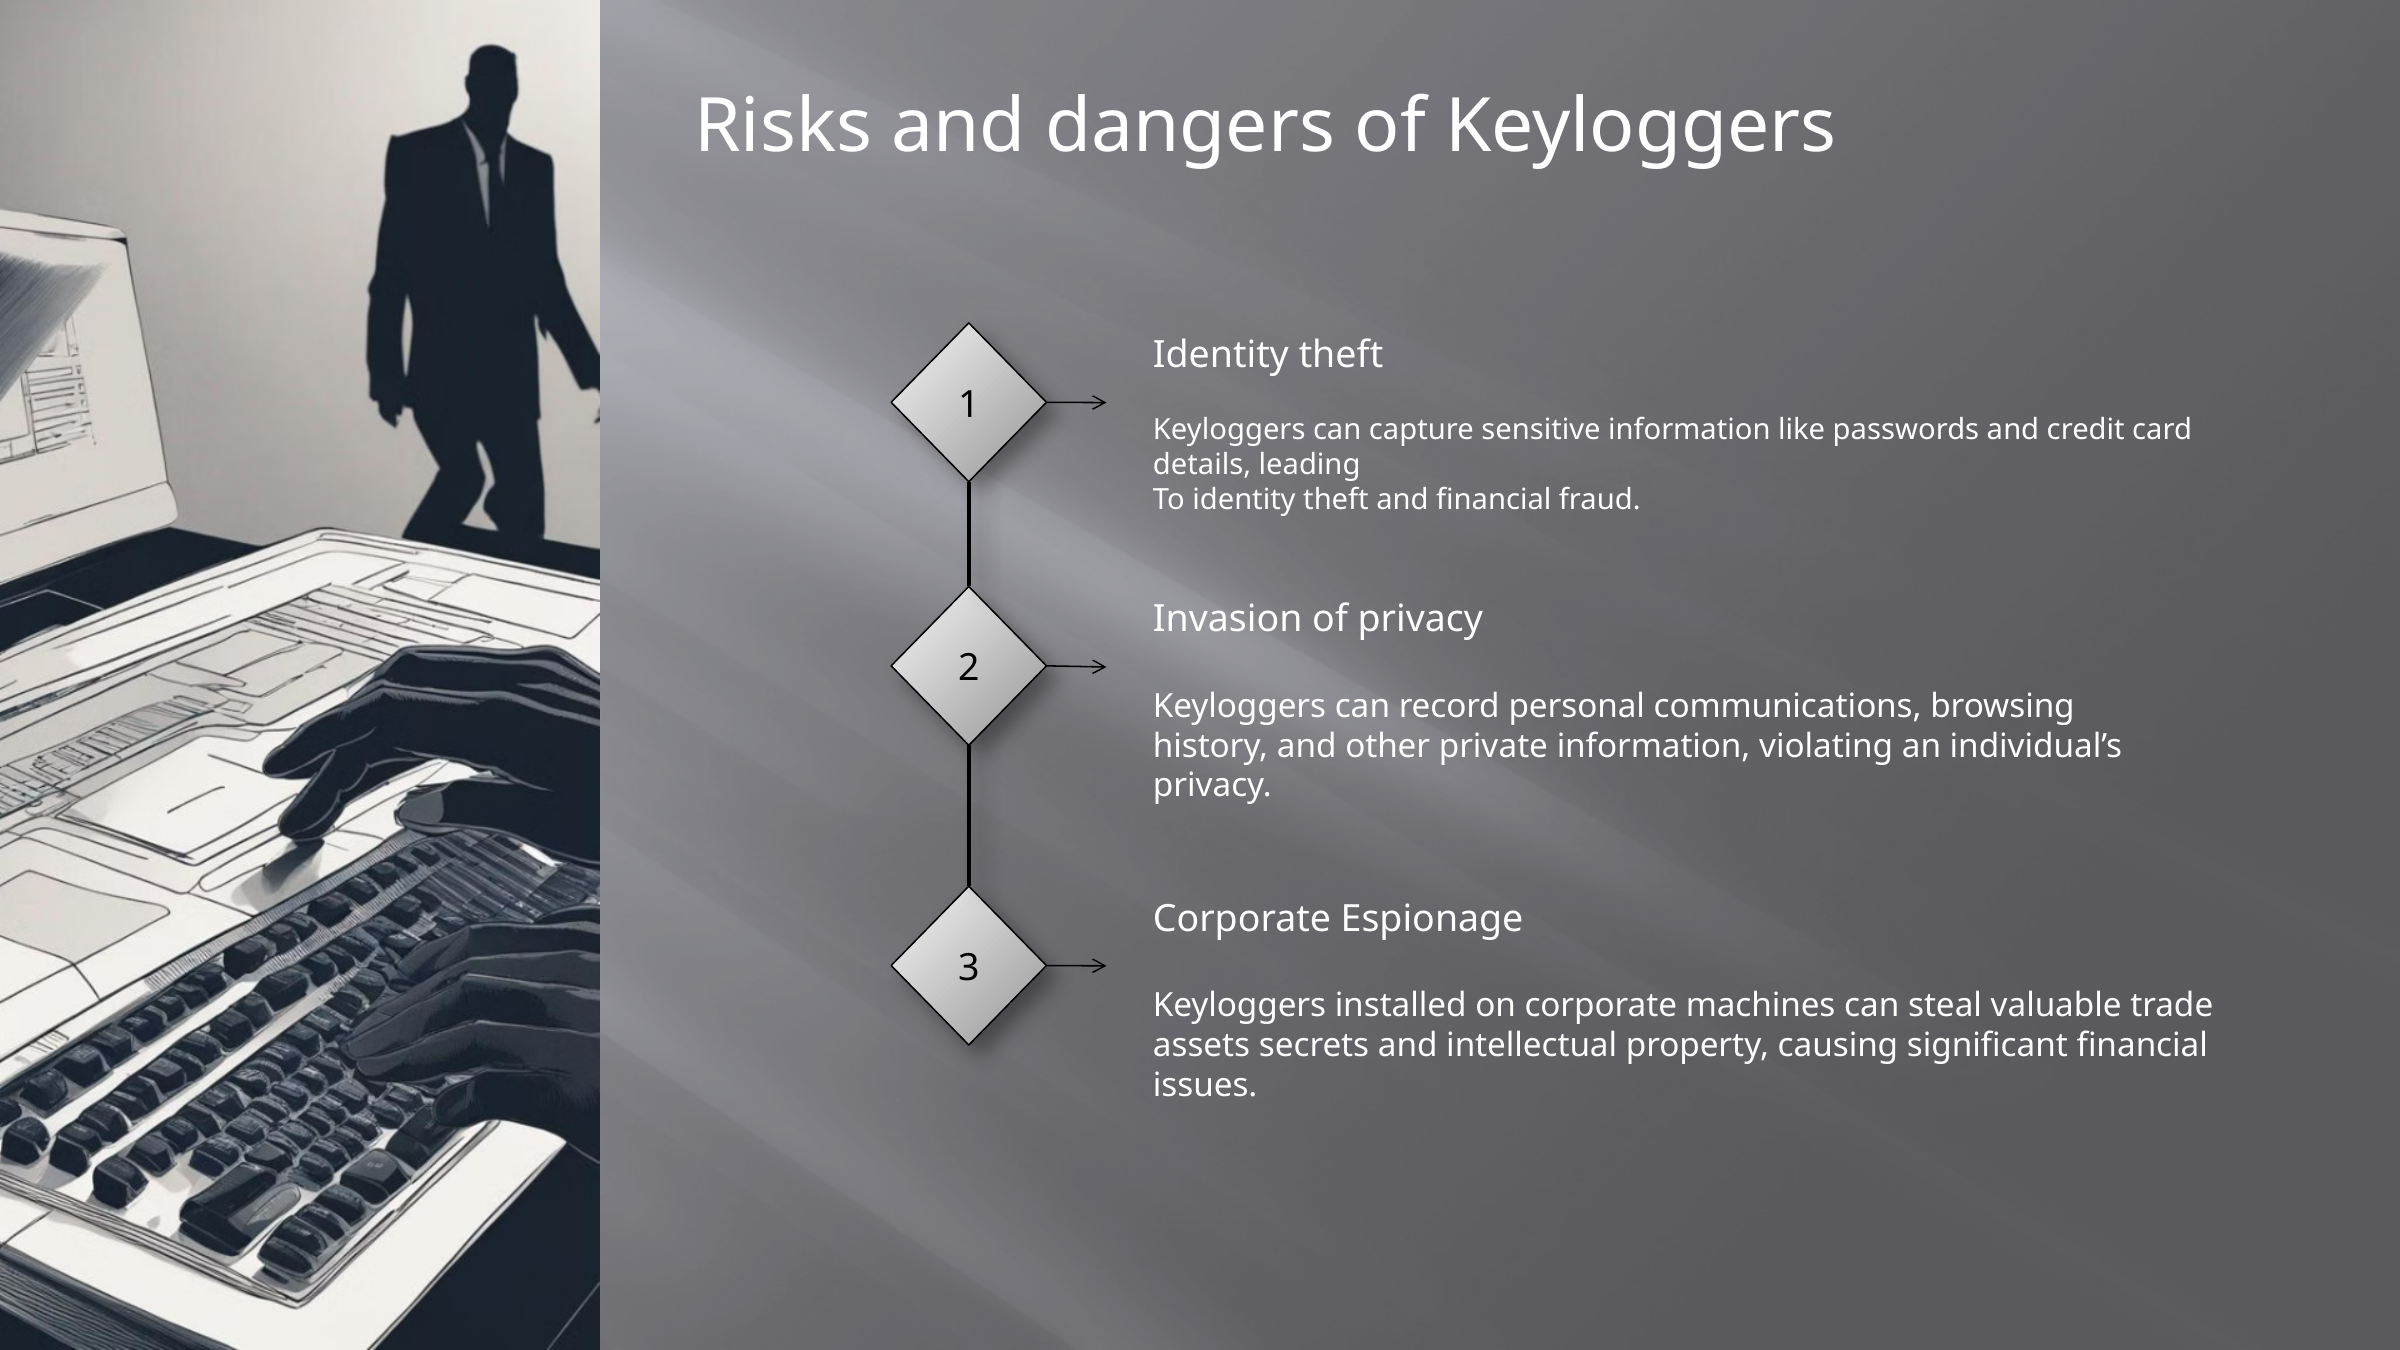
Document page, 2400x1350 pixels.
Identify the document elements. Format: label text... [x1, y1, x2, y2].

text_box 1 [890, 322, 1047, 482]
text_box Invasion of privacy Keyloggers can record personal communications, browsing history, and other private information, violating an individual’s privacy. [1138, 586, 2182, 811]
text_box Corporate Espionage Keyloggers installed on corporate machines can steal valuable trade assets secrets and intellectual property, causing significant financial issues. [1138, 886, 2307, 1111]
text_box Identity theft Keyloggers can capture sensitive information like passwords and credit card details, leading To identity theft and financial fraud. [1138, 322, 2307, 523]
text_box 2 [890, 587, 1047, 745]
picture [0, 0, 601, 1350]
text_box 3 [890, 886, 1047, 1046]
text_box Risks and dangers of Keyloggers [679, 68, 2203, 174]
